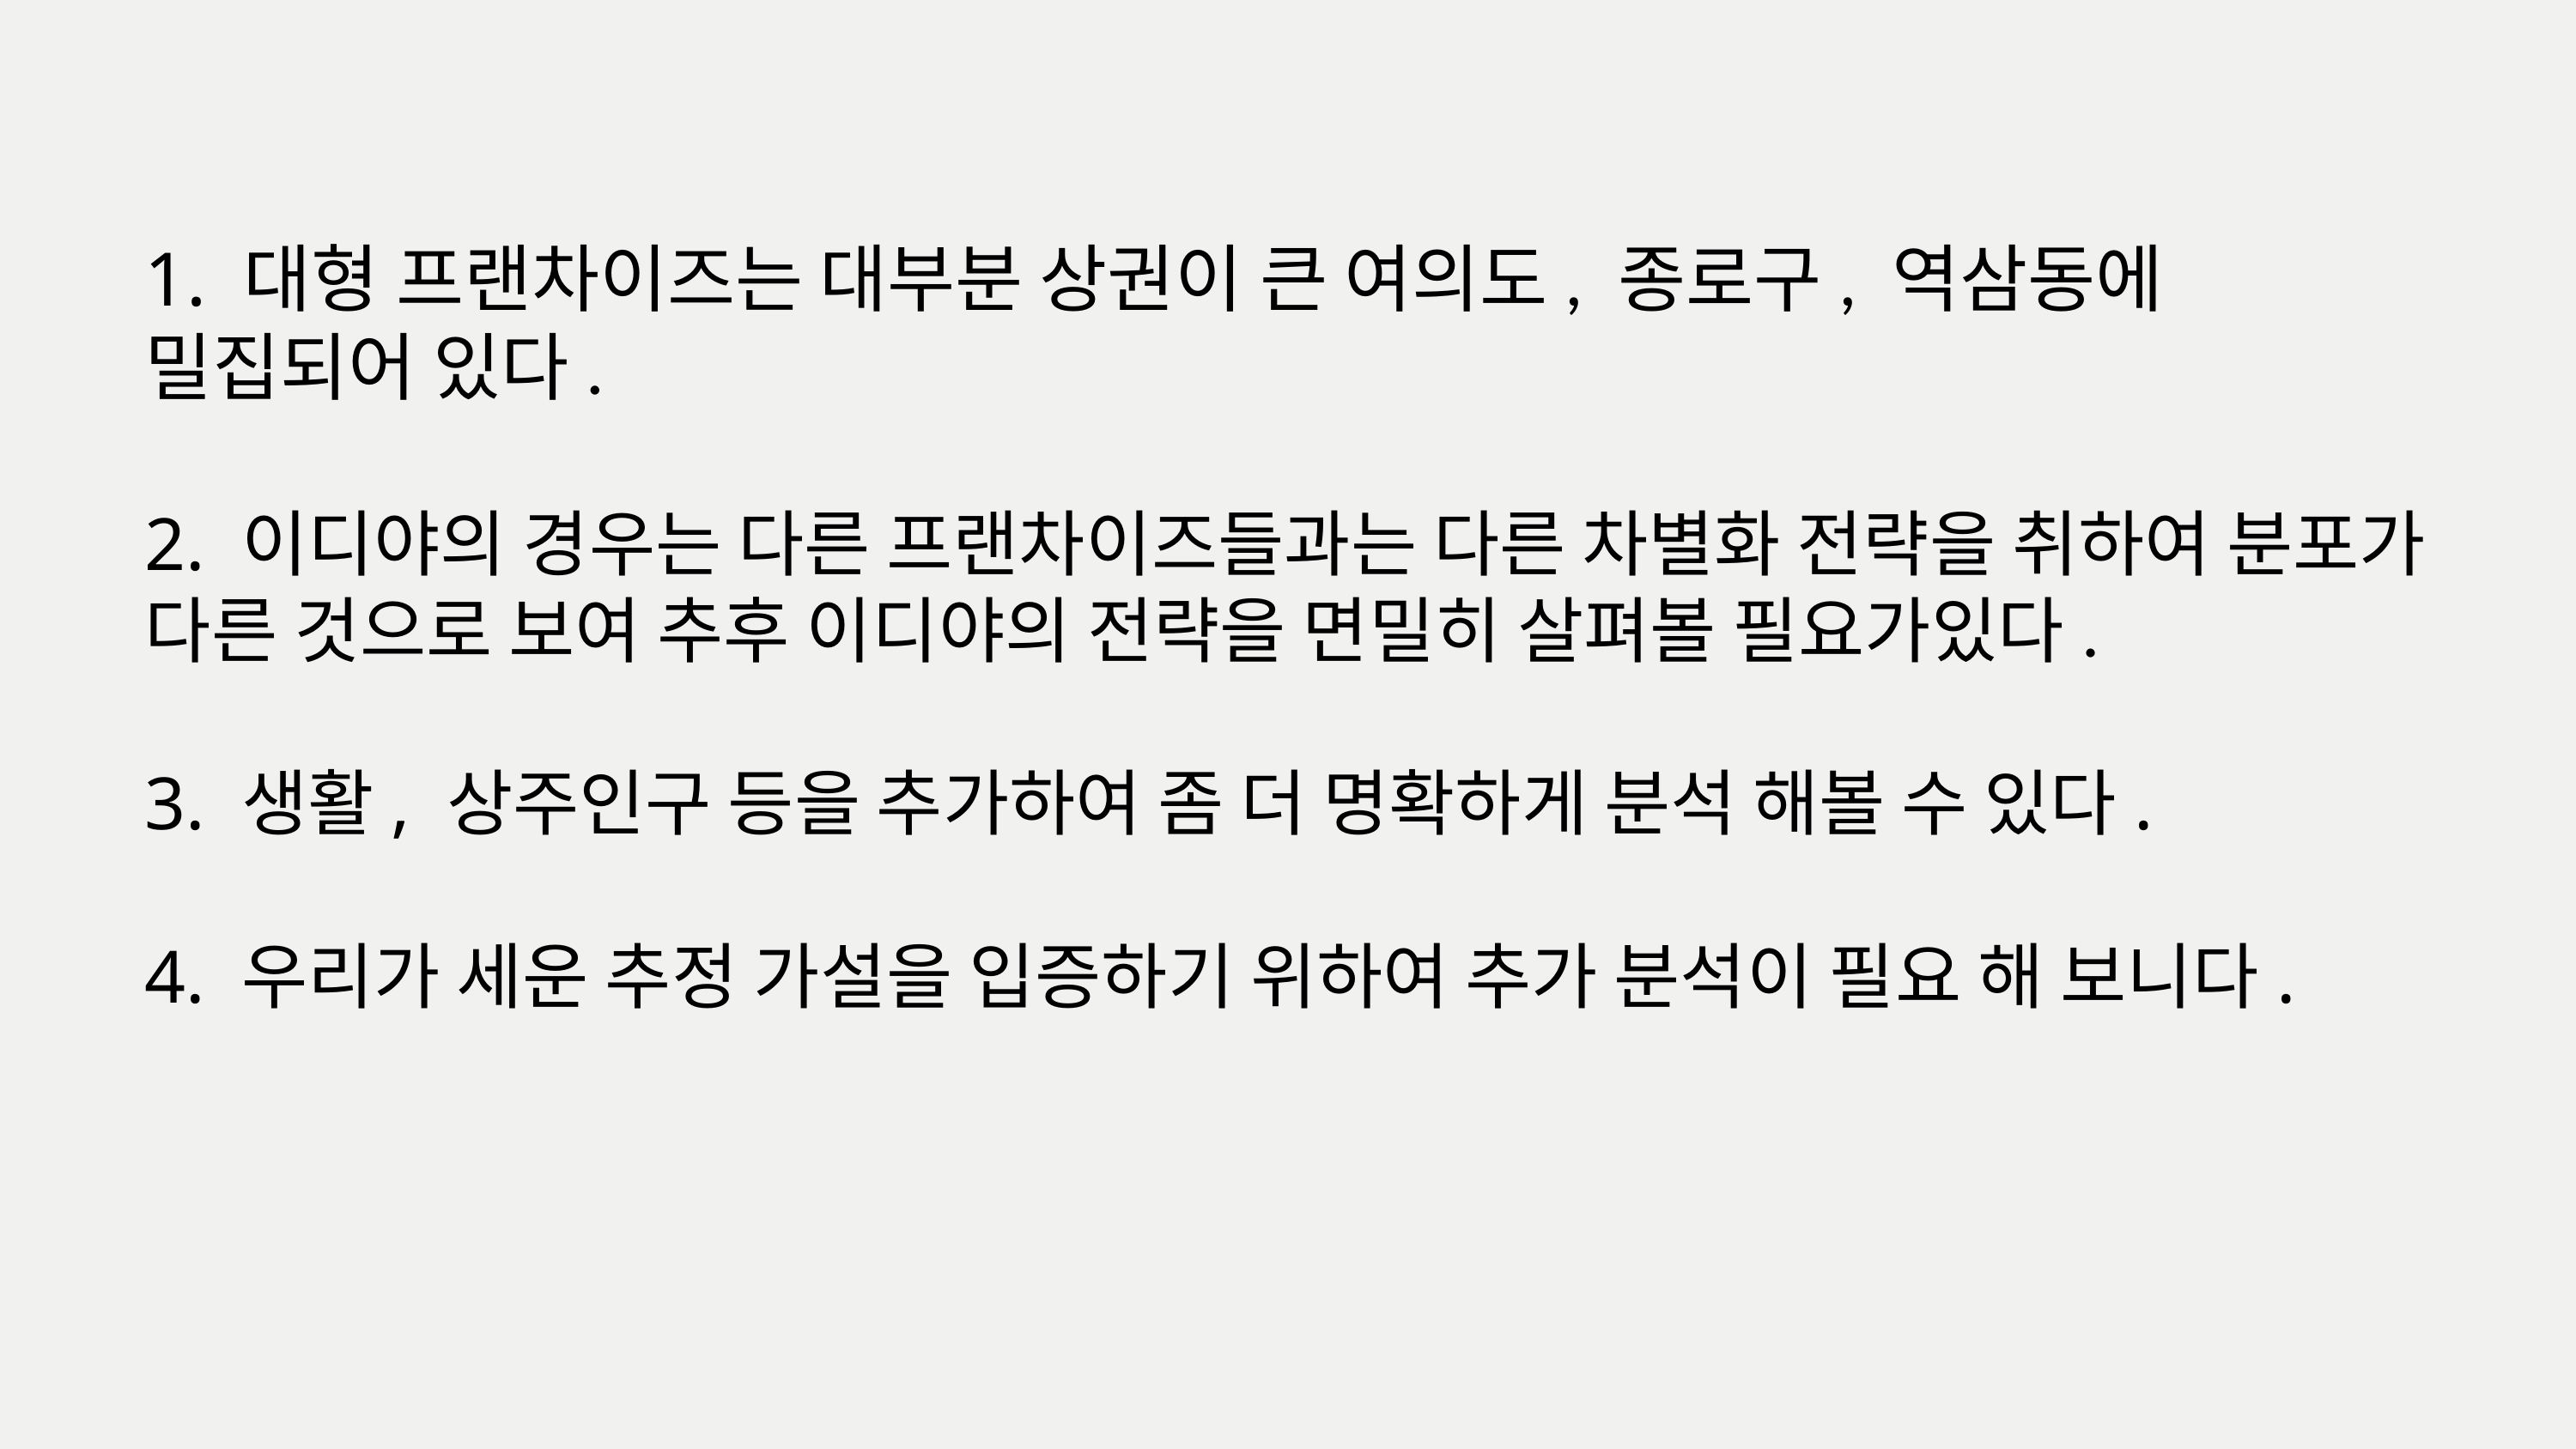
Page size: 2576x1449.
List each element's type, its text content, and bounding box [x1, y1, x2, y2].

text_box 1. 대형 프랜차이즈는 대부분 상권이 큰 여의도, 종로구, 역삼동에 밀집되어 있다. 2. 이디야의 경우는 다른 프랜차이즈들과는 다른 차별화 전략을 취하여 분포가 다른 것으로 보여 추후 이디야의 전략을 면밀히 살펴볼 필요가있다. 3. 생활, 상주인구 등을 추가하여 좀 더 명확하게 분석 해볼 수 있다. 4. 우리가 세운 추정 가설을 입증하기 위하여 추가 분석이 필요 해 보니다. [144, 232, 2432, 1018]
